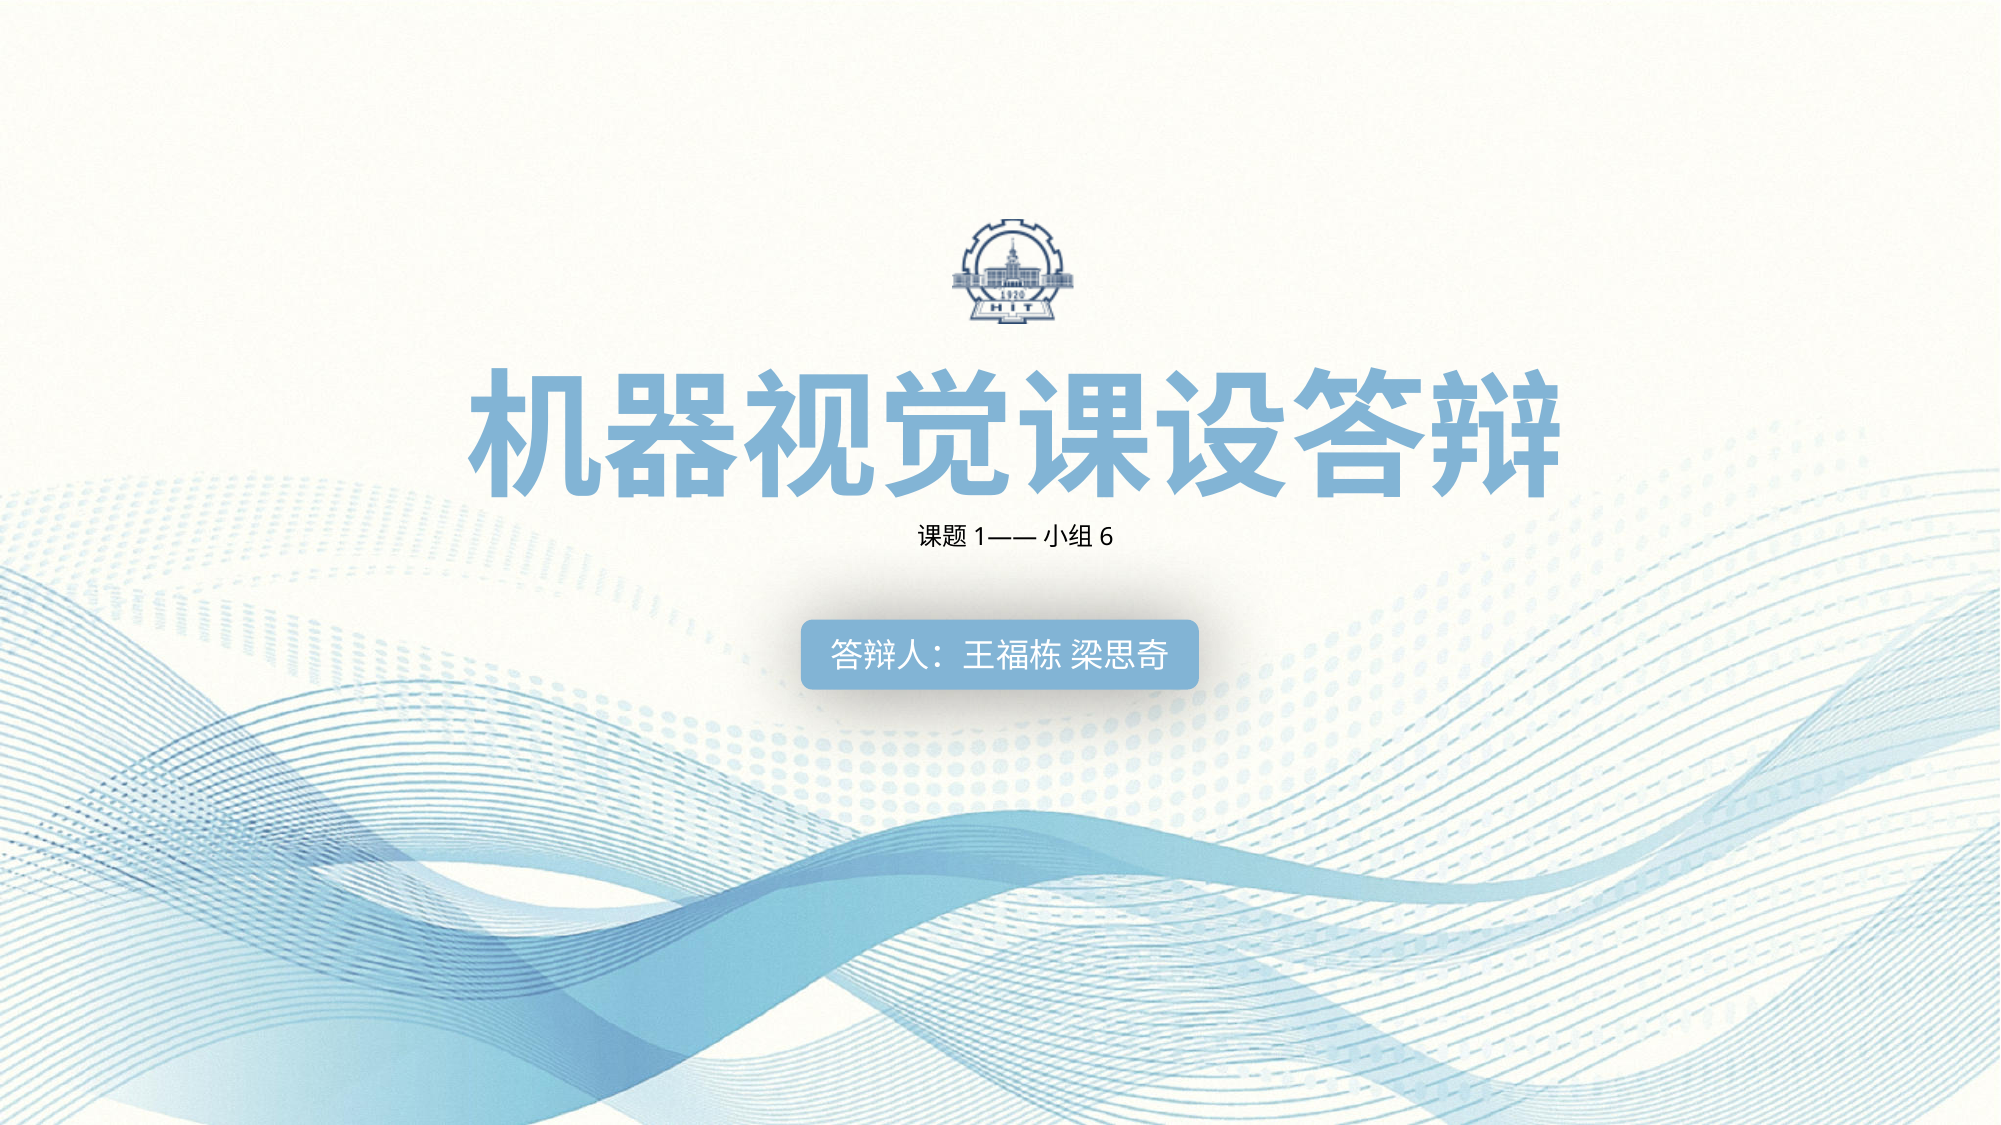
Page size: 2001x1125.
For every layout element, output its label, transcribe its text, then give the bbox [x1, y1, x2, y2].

picture [0, 0, 2001, 1125]
text_box 机器视觉课设答辩 [448, 340, 1583, 521]
text_box 答辩人：王福栋 梁思奇 [799, 618, 1200, 691]
text_box 课题1——小组6 [722, 513, 1309, 558]
